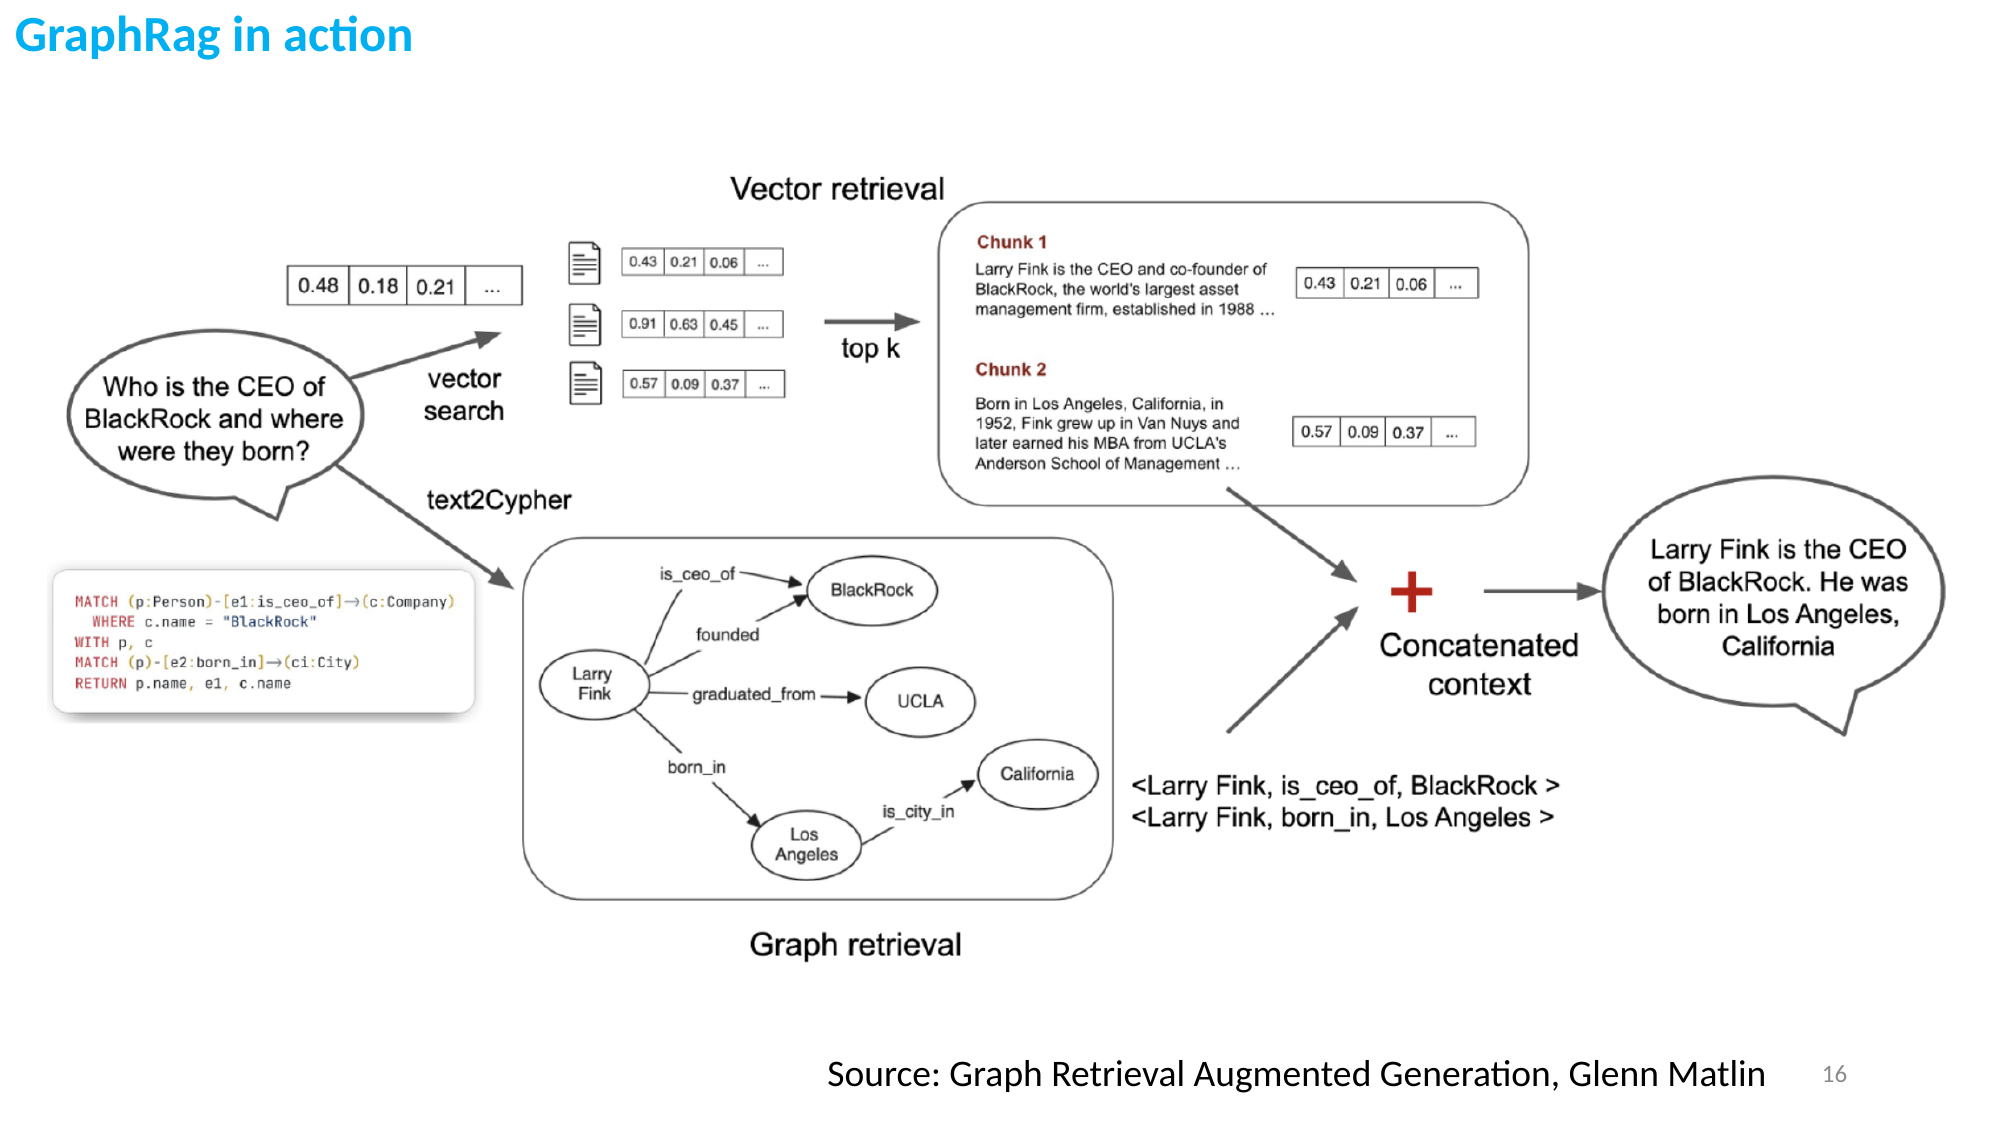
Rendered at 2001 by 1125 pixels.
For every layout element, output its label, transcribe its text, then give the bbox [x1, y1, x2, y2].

text_box Source: Graph Retrieval Augmented Generation, Glenn Matlin [812, 1041, 1783, 1102]
picture [47, 157, 1953, 968]
slide_number 16 [1412, 1042, 1863, 1103]
text_box GraphRag in action [0, 0, 1725, 70]
